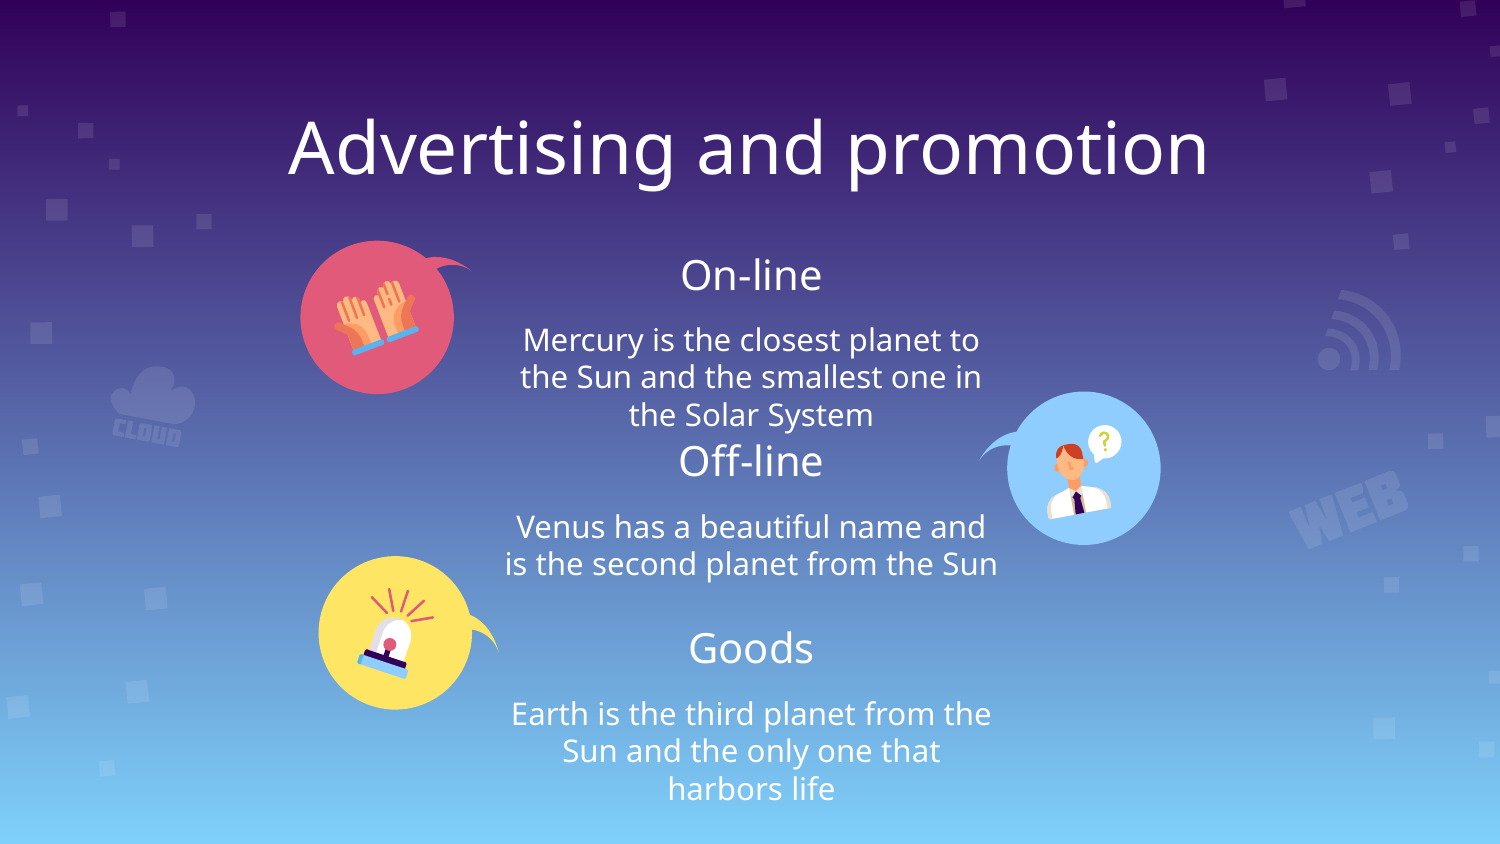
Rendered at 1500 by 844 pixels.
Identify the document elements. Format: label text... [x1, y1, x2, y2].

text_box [317, 559, 490, 716]
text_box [300, 237, 473, 395]
title Goods [494, 624, 1014, 670]
title On-line [489, 250, 1014, 296]
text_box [360, 587, 429, 674]
title Advertising and promotion [118, 71, 1382, 219]
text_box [332, 286, 420, 346]
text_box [1040, 428, 1132, 513]
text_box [988, 392, 1162, 549]
subtitle Earth is the third planet from the Sun and the only one that harbors life [489, 679, 1014, 771]
subtitle Mercury is the closest planet to the Sun and the smallest one in the Solar System [489, 305, 1014, 397]
subtitle Venus has a beautiful name and is the second planet from the Sun [489, 492, 1014, 584]
title Off-line [489, 437, 983, 483]
